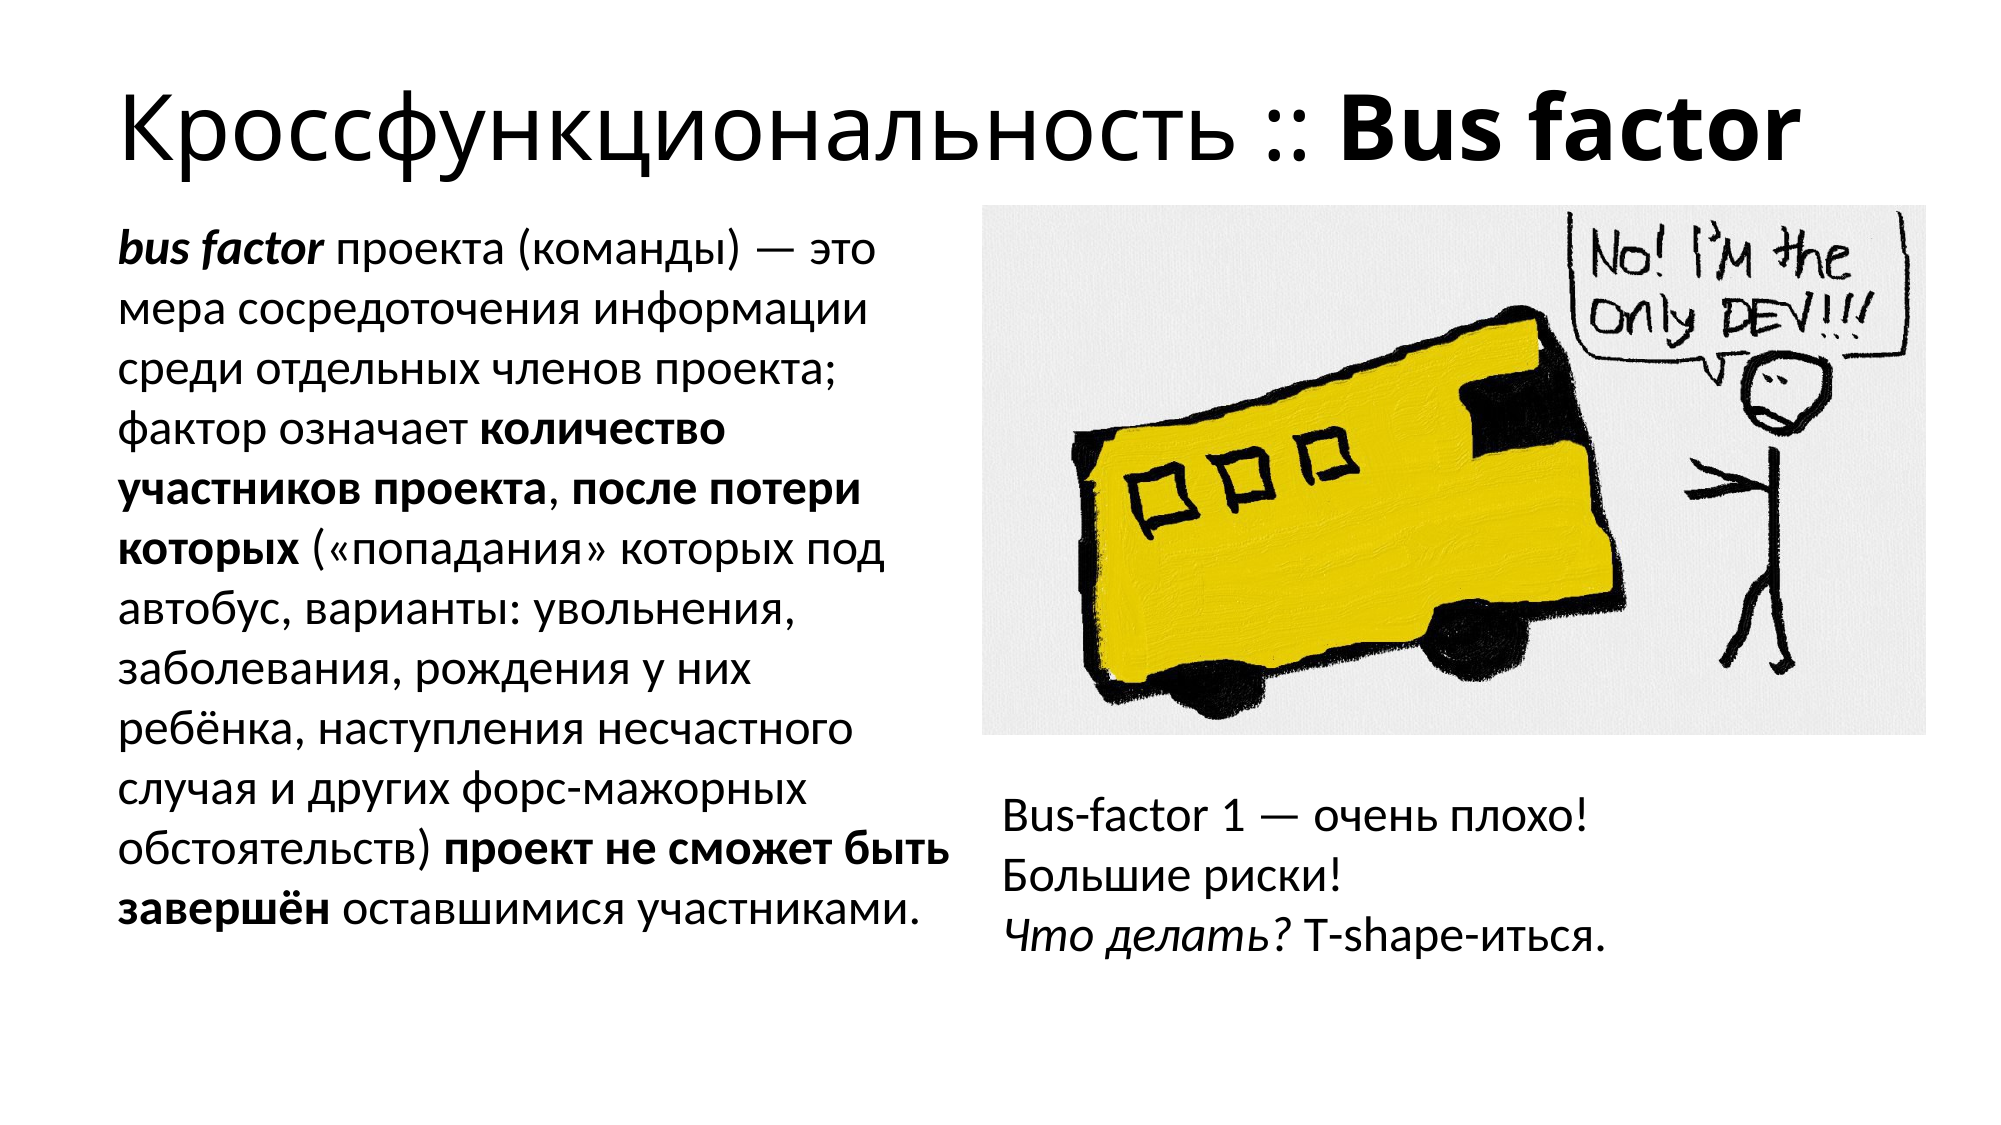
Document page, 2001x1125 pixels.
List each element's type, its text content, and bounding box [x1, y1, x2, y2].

text_box Bus-factor 1 — очень плохо! Большие риски! Что делать? T-shape-иться. [987, 774, 1919, 970]
title Кроссфункциональность :: Bus factor [102, 56, 1828, 206]
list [982, 205, 1926, 735]
text_box bus factor проекта (команды) — это мера сосредоточения информации среди отдельных членов проекта; фактор означает количество участников проекта, после потери которых («попадания» которых под автобус, варианты: увольнения, заболевания, рождения у них ребёнка, наступления несчастного случая и других форс-мажорных обстоятельств) проект не сможет быть завершён оставшимися участниками. [102, 207, 966, 943]
